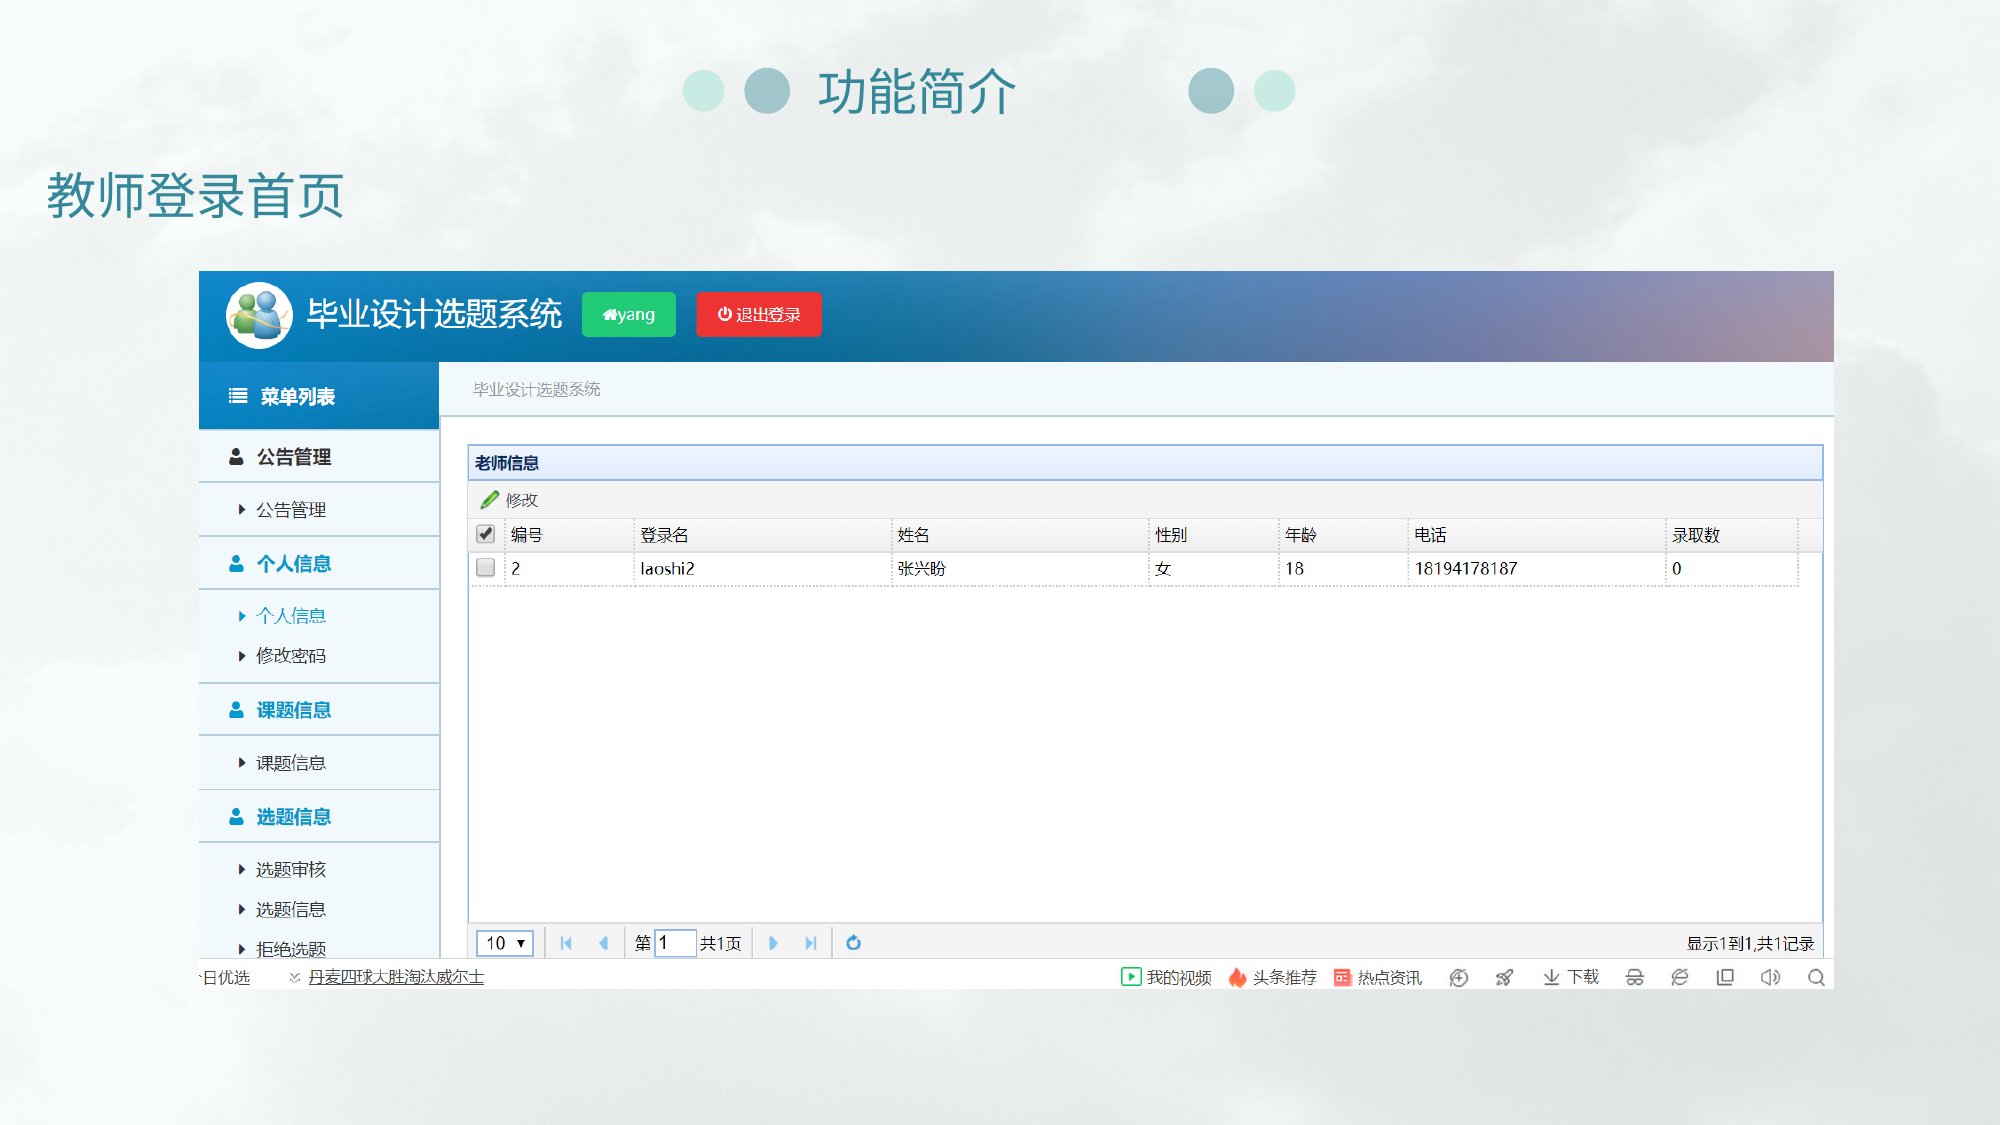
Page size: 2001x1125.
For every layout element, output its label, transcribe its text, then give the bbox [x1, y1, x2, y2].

picture [539, 321, 546, 328]
text_box [744, 67, 791, 114]
picture [389, 317, 398, 327]
text_box [1253, 69, 1296, 112]
picture [199, 271, 1834, 989]
text_box 教师登录首页 [31, 157, 363, 232]
text_box [682, 69, 725, 112]
picture [520, 320, 527, 327]
picture [325, 308, 337, 314]
text_box [1188, 67, 1235, 114]
picture [308, 316, 336, 328]
picture [372, 309, 381, 326]
text_box 功能简介 [802, 52, 1173, 128]
picture [484, 310, 491, 323]
picture [407, 310, 415, 327]
